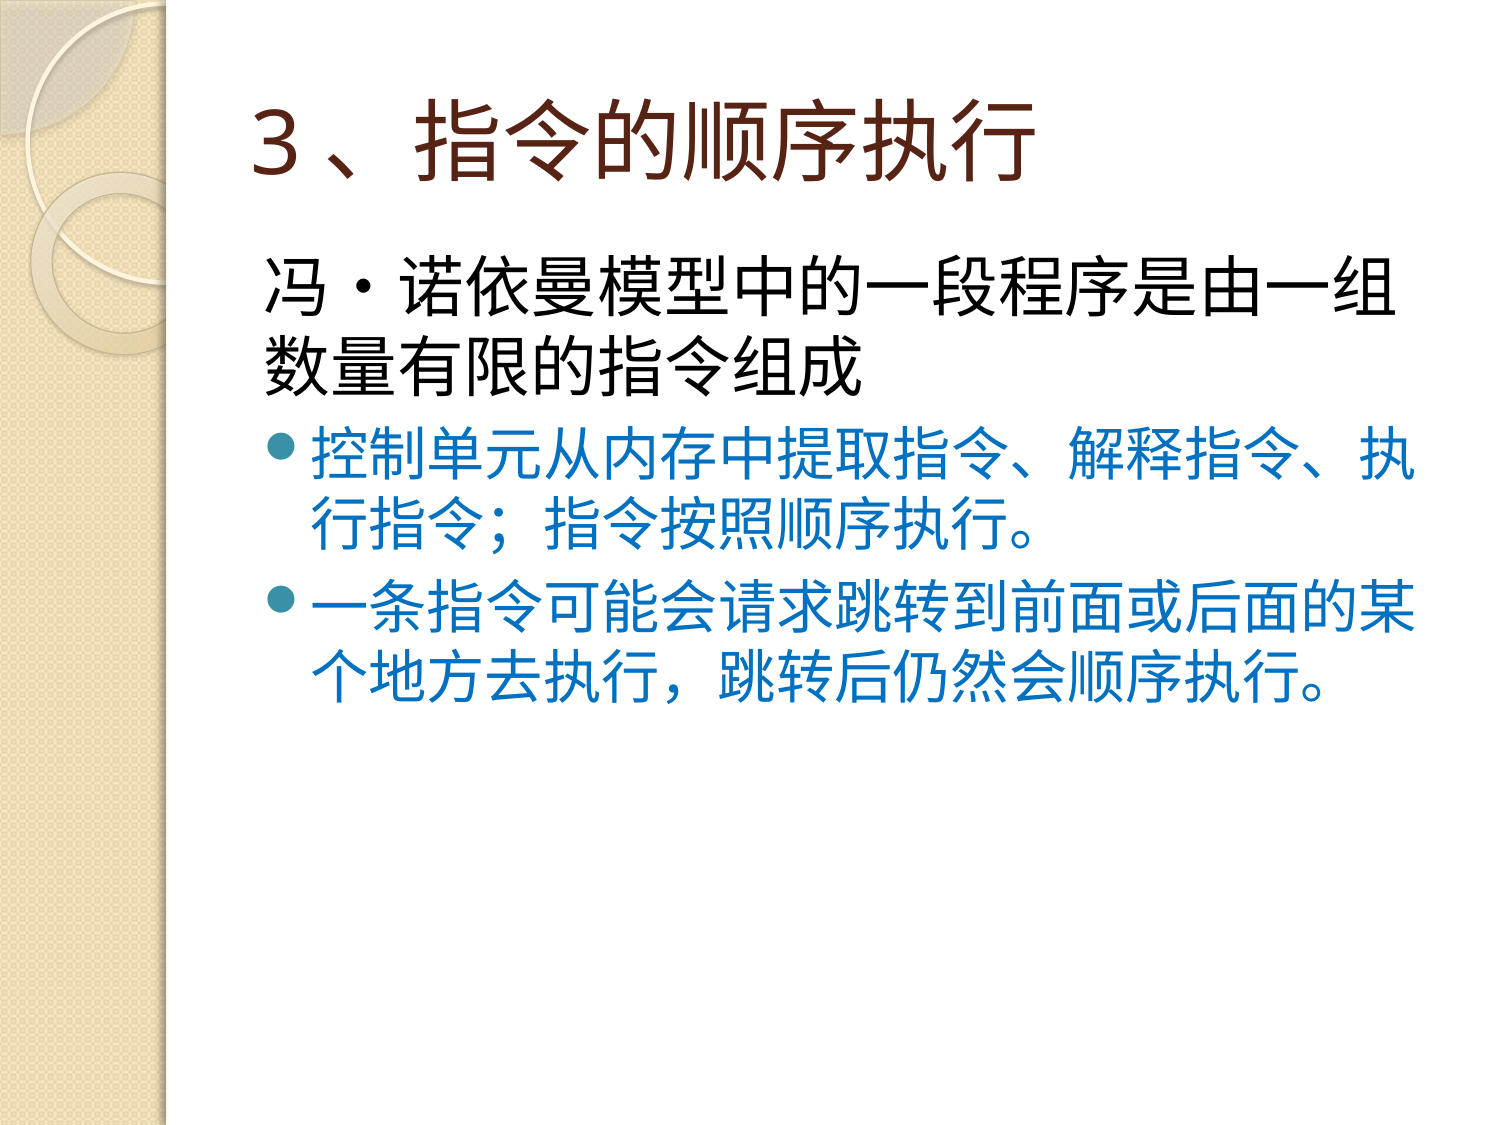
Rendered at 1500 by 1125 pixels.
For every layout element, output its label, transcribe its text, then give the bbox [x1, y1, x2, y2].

title 3、指令的顺序执行 [235, 45, 1466, 233]
list 冯•诺依曼模型中的一段程序是由一组数量有限的指令组成 控制单元从内存中提取指令、解释指令、执行指令；指令按照顺序执行。 一条指令可能会请求跳转到前面或后面的某个地方去执行，跳转后仍然会顺序执行。 [235, 237, 1466, 1025]
